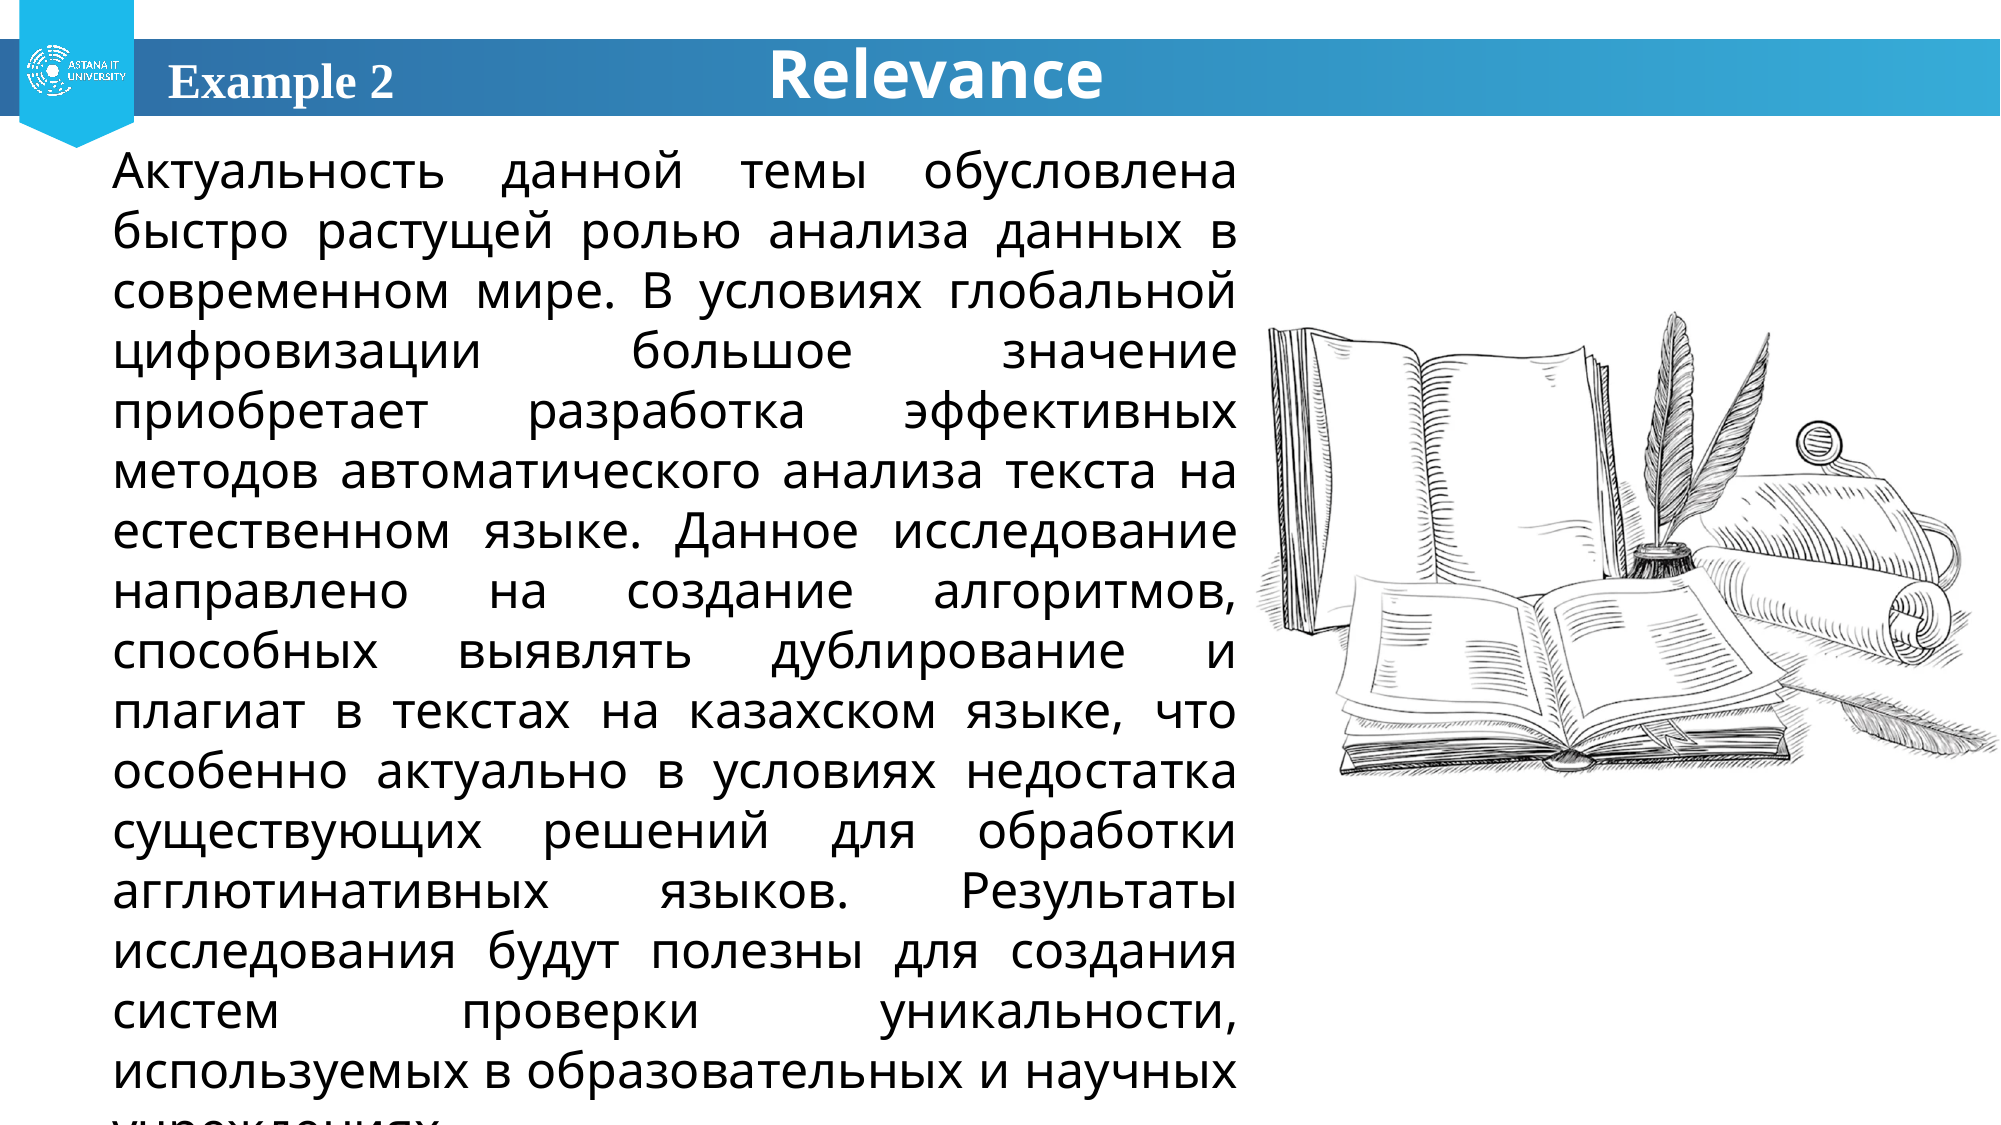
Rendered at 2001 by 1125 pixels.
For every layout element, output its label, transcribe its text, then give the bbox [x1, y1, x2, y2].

picture [1241, 301, 2000, 785]
text_box Актуальность данной темы обусловлена быстро растущей ролью анализа данных в современном мире. В условиях глобальной цифровизации большое значение приобретает разработка эффективных методов автоматического анализа текста на естественном языке. Данное исследование направлено на создание алгоритмов, способных выявлять дублирование и плагиат в текстах на казахском языке, что особенно актуально в условиях недостатка существующих решений для обработки агглютинативных языков. Результаты исследования будут полезны для создания систем проверки уникальности, используемых в образовательных и научных учреждениях. [97, 149, 1254, 1125]
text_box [0, 0, 2000, 149]
